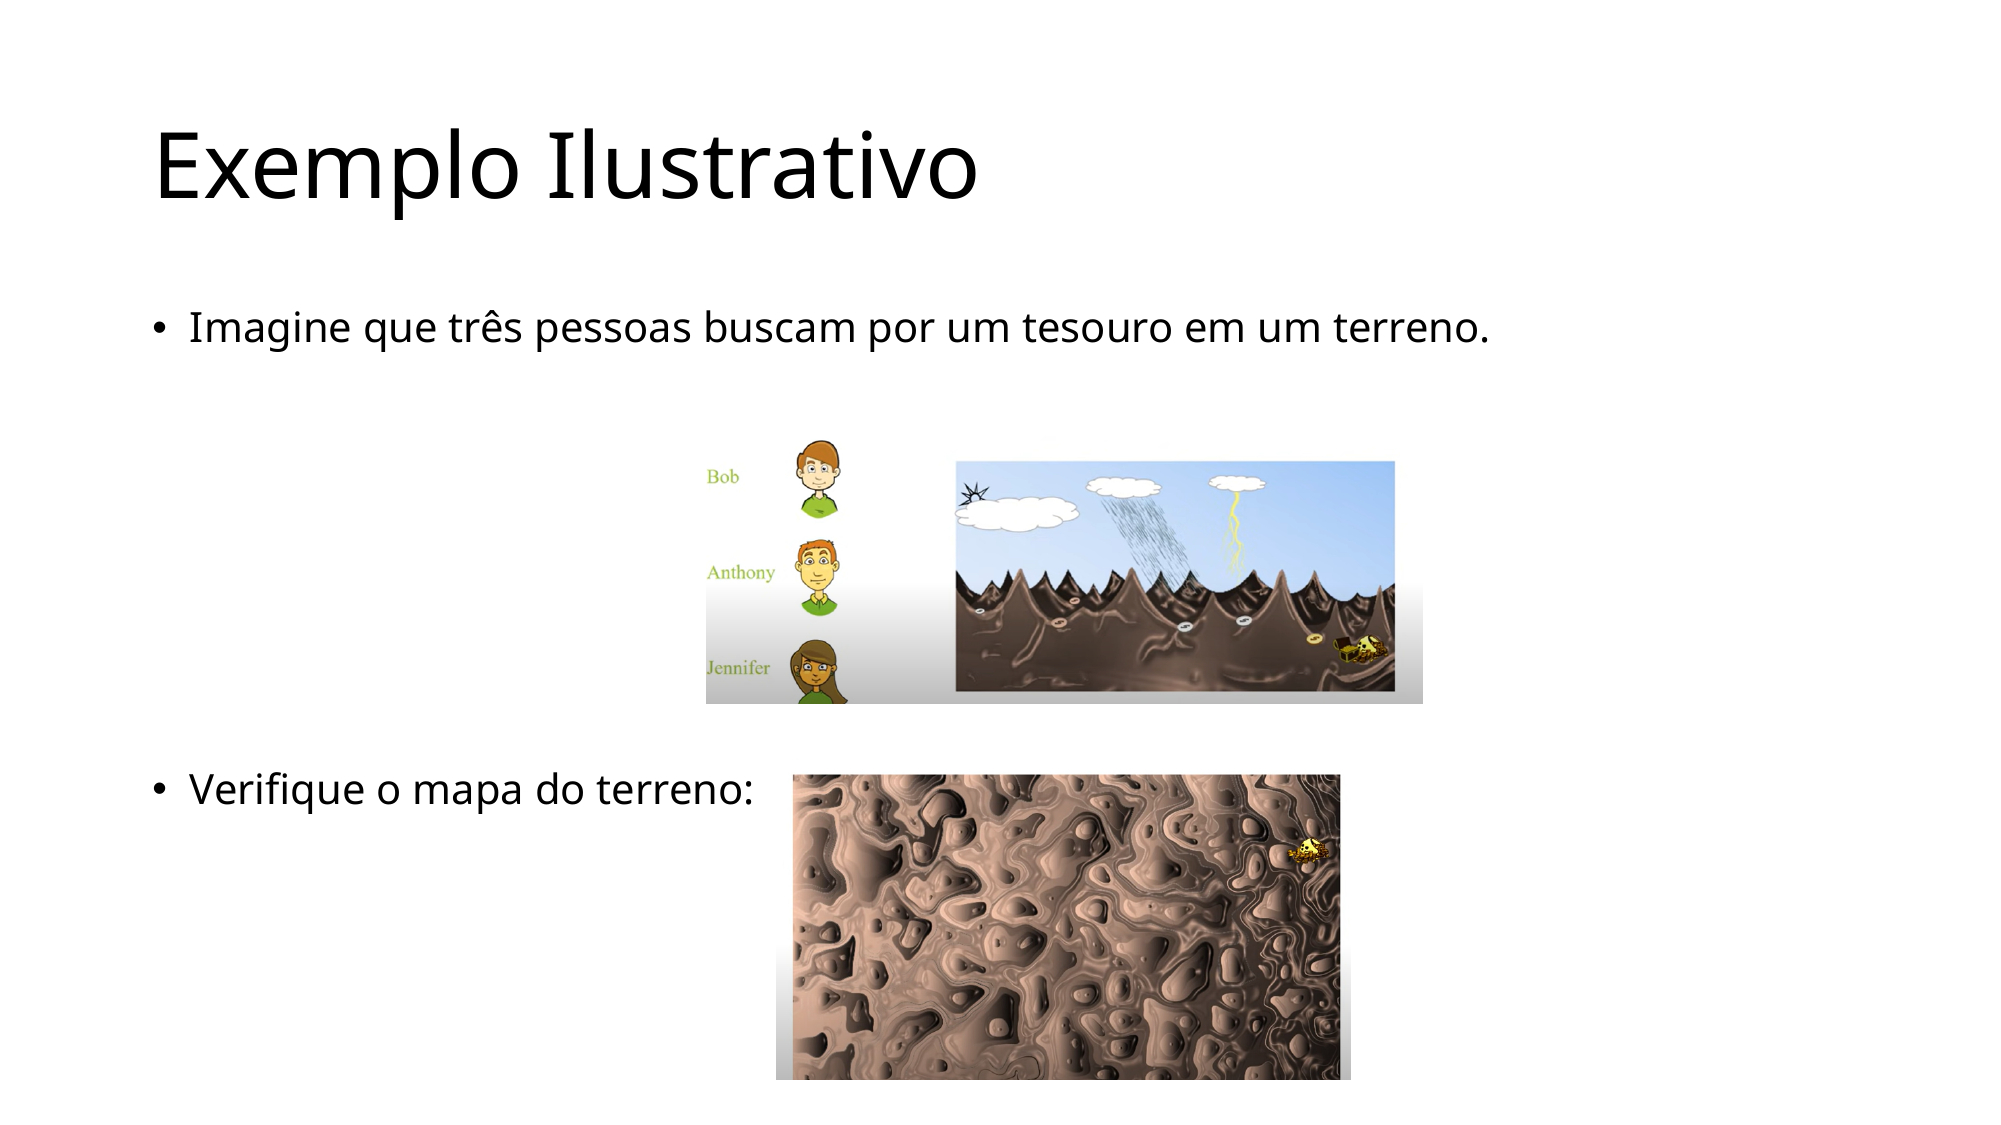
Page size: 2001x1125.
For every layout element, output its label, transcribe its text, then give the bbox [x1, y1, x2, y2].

picture [706, 420, 1424, 704]
title Exemplo Ilustrativo [137, 59, 1863, 278]
list Imagine que três pessoas buscam por um tesouro em um terreno. Verifique o mapa do terreno: [137, 299, 1863, 1014]
picture [776, 758, 1351, 1081]
